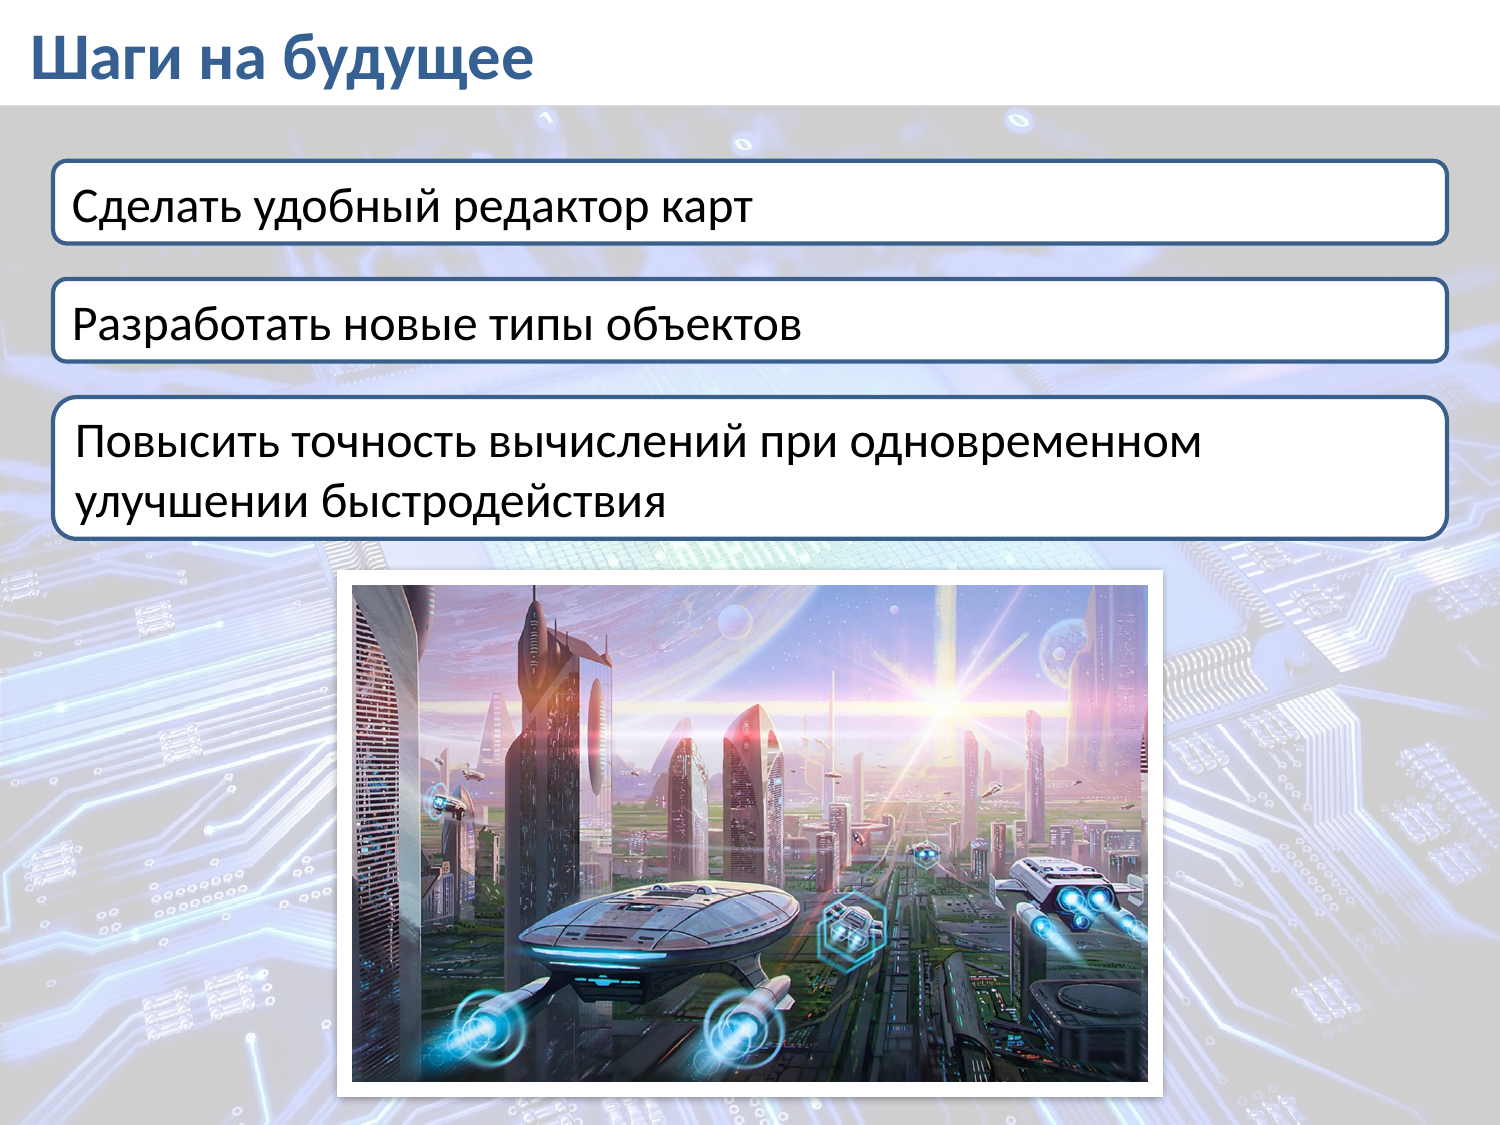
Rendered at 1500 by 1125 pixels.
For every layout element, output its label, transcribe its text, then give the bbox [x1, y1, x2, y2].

title Шаги на будущее [0, 1, 1500, 106]
text_box Сделать удобный редактор карт [50, 158, 1450, 246]
text_box Разработать новые типы объектов [50, 276, 1450, 364]
text_box Повысить точность вычислений при одновременном улучшении быстродействия [50, 394, 1450, 541]
picture [351, 584, 1149, 1083]
